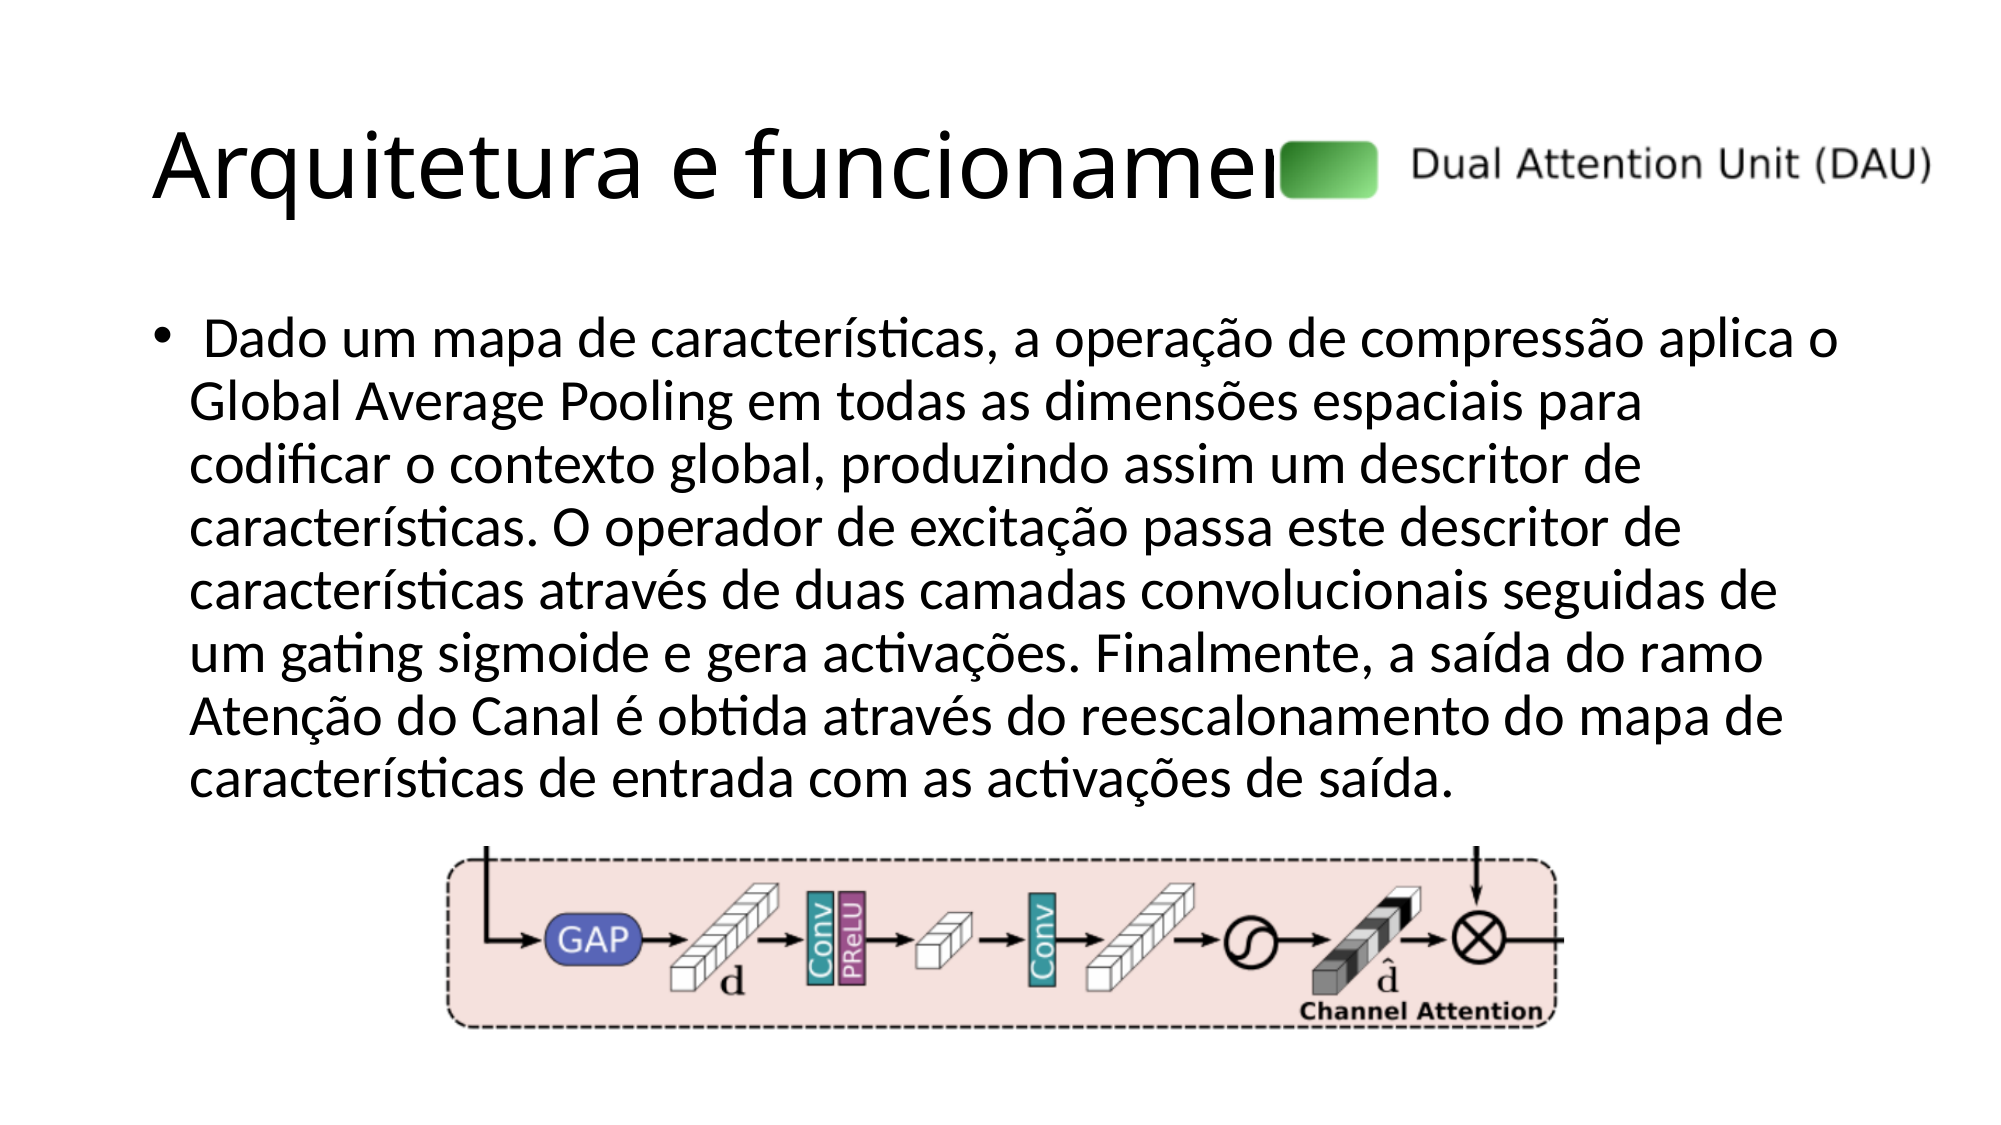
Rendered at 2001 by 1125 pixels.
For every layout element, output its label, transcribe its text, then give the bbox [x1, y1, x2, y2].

picture [435, 846, 1565, 1036]
list Dado um mapa de características, a operação de compressão aplica o Global Average Pooling em todas as dimensões espaciais para codificar o contexto global, produzindo assim um descritor de características. O operador de excitação passa este descritor de características através de duas camadas convolucionais seguidas de um gating sigmoide e gera activações. Finalmente, a saída do ramo Atenção do Canal é obtida através do reescalonamento do mapa de características de entrada com as activações de saída. [137, 299, 1863, 1014]
picture [1274, 123, 1938, 214]
title Arquitetura e funcionamento [137, 59, 1863, 278]
